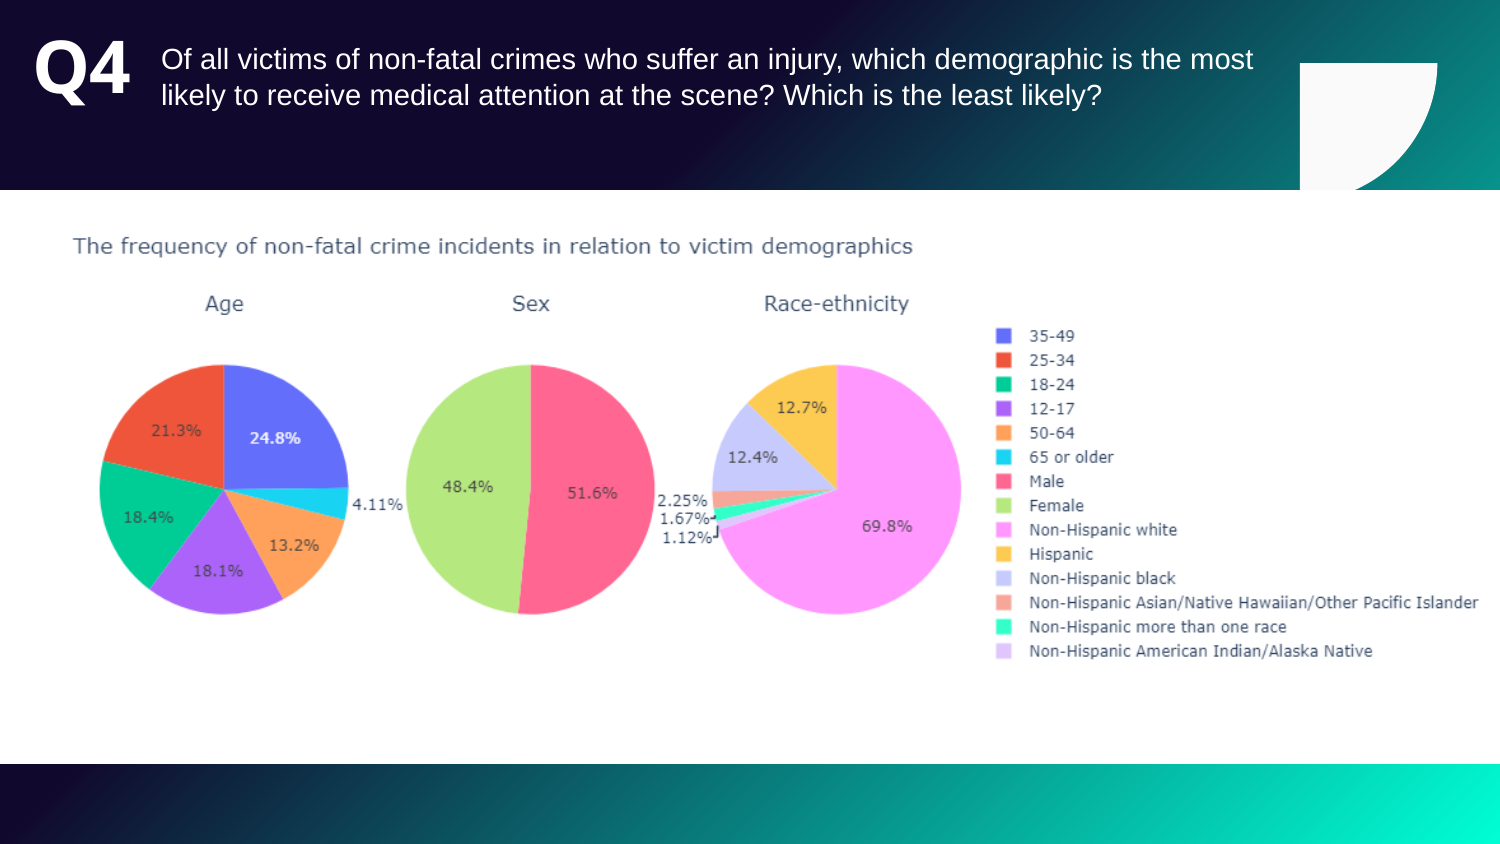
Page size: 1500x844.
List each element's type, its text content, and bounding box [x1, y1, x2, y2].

picture [0, 190, 1500, 764]
text_box Of all victims of non-fatal crimes who suffer an injury, which demographic is the most likely to receive medical attention at the scene? Which is the least likely? [146, 25, 1333, 161]
title Q4 [17, 16, 1281, 111]
